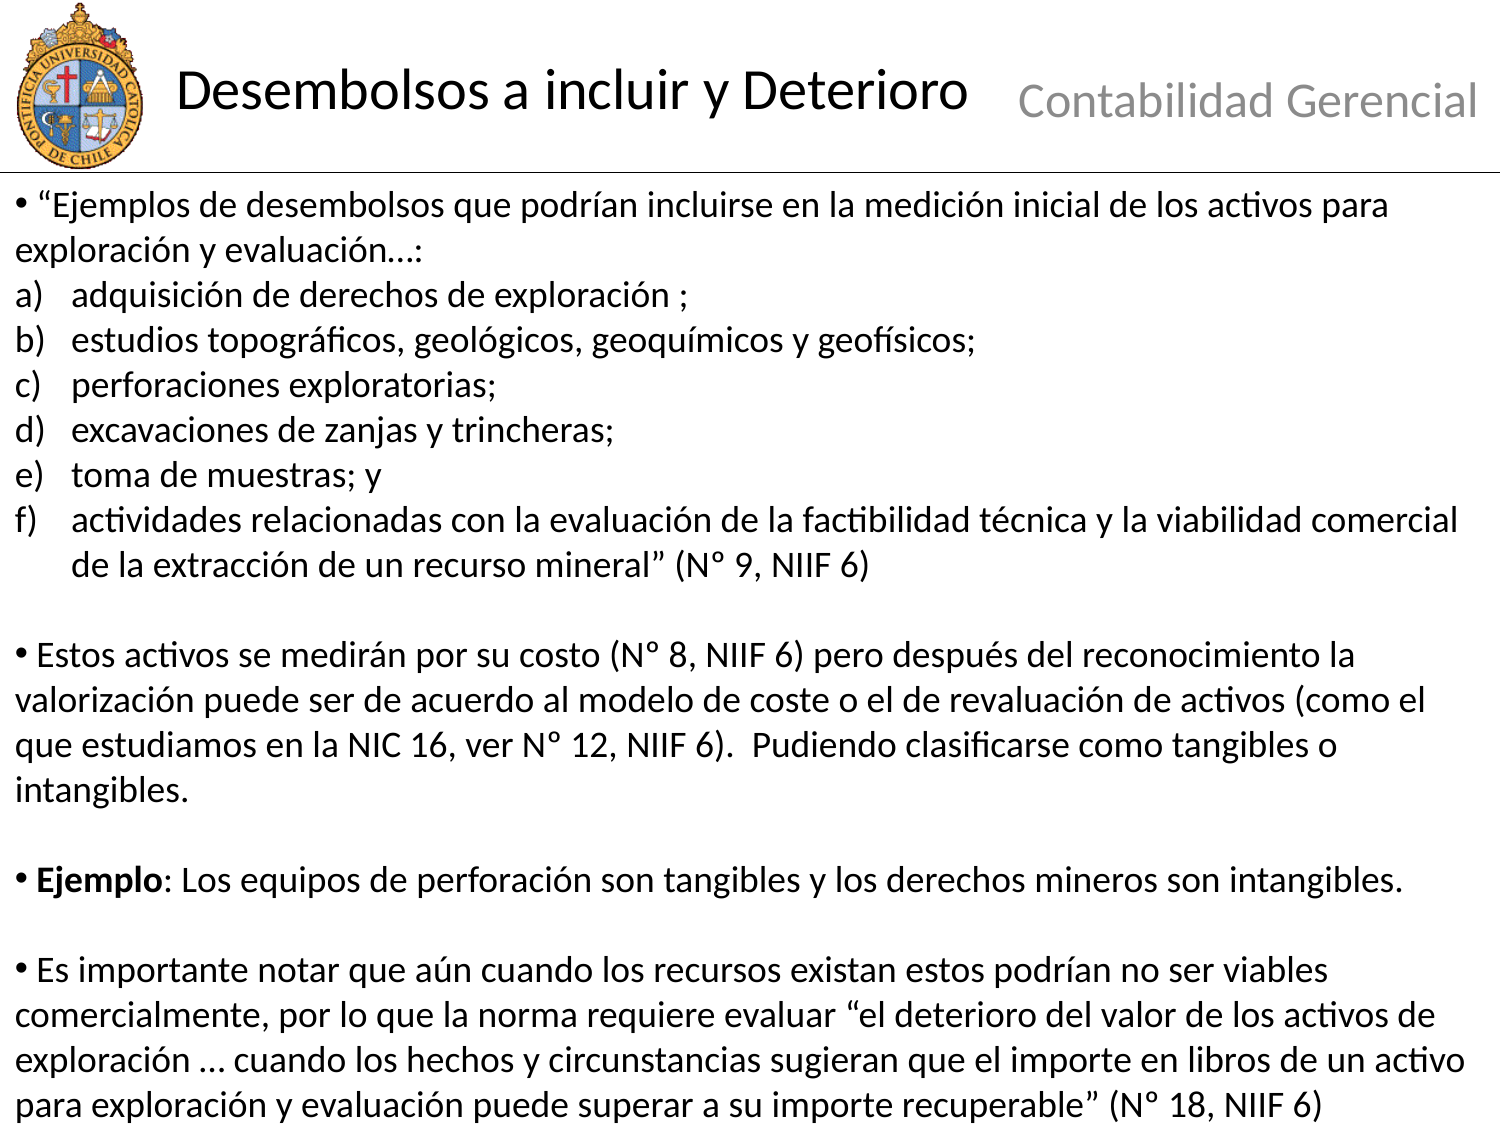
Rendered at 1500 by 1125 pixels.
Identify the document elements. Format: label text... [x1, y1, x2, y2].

subtitle Contabilidad Gerencial [998, 0, 1500, 172]
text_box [0, 0, 160, 172]
title Desembolsos a incluir y Deterioro [160, 0, 998, 172]
text_box “Ejemplos de desembolsos que podrían incluirse en la medición inicial de los activos para exploración y evaluación…: adquisición de derechos de exploración ; estudios topográficos, geológicos, geoquímicos y geofísicos; perforaciones exploratorias; excavaciones de zanjas y trincheras; toma de muestras; y actividades relacionadas con la evaluación de la factibilidad técnica y la viabilidad comercial de la extracción de un recurso mineral” (Nº 9, NIIF 6) Estos activos se medirán por su costo (Nº 8, NIIF 6) pero después del reconocimiento la valorización puede ser de acuerdo al modelo de coste o el de revaluación de activos (como el que estudiamos en la NIC 16, ver Nº 12, NIIF 6). Pudiendo clasificarse como tangibles o intangibles. Ejemplo: Los equipos de perforación son tangibles y los derechos mineros son intangibles. Es importante notar que aún cuando los recursos existan estos podrían no ser viables comercialmente, por lo que la norma requiere evaluar “el deterioro del valor de los activos de exploración … cuando los hechos y circunstancias sugieran que el importe en libros de un activo para exploración y evaluación puede superar a su importe recuperable” (Nº 18, NIIF 6) [0, 177, 1500, 1125]
